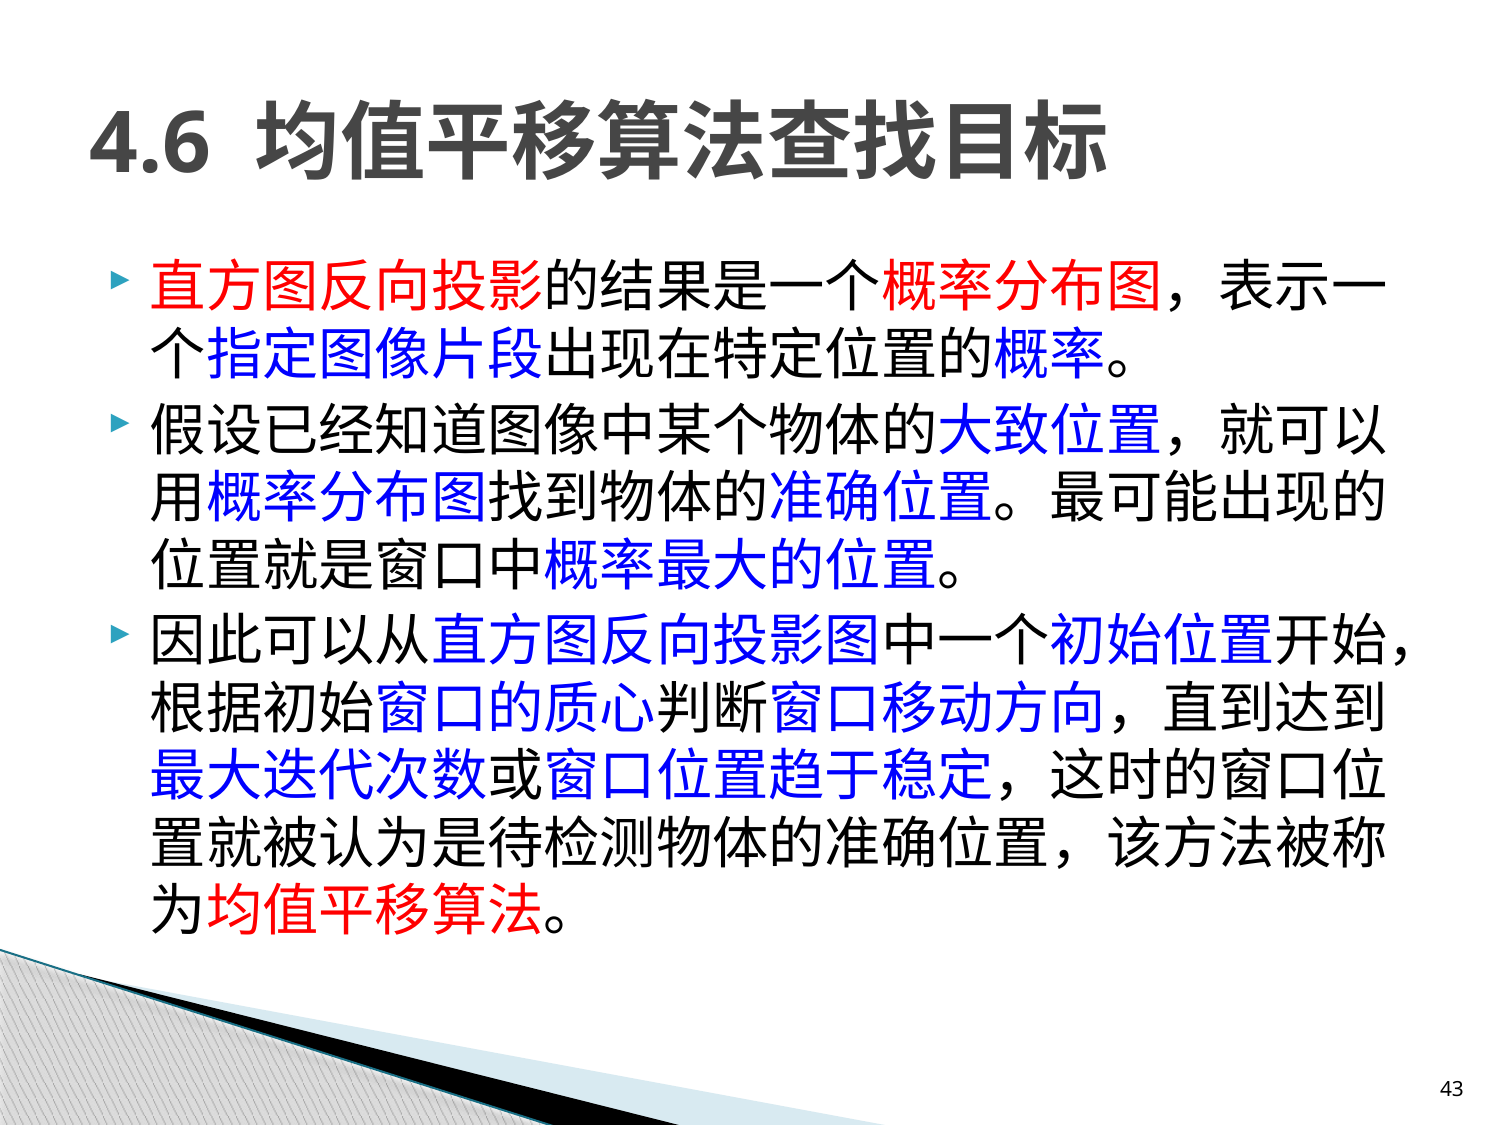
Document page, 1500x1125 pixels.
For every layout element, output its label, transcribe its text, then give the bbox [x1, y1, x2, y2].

list 直方图反向投影的结果是一个概率分布图，表示一个指定图像片段出现在特定位置的概率。 假设已经知道图像中某个物体的大致位置，就可以用概率分布图找到物体的准确位置。最可能出现的位置就是窗口中概率最大的位置。 因此可以从直方图反向投影图中一个初始位置开始，根据初始窗口的质心判断窗口移动方向，直到达到最大迭代次数或窗口位置趋于稳定，这时的窗口位置就被认为是待检测物体的准确位置，该方法被称为均值平移算法。 [75, 243, 1425, 986]
title 4.6 均值平移算法查找目标 [75, 45, 1425, 233]
slide_number 43 [1418, 1051, 1479, 1112]
